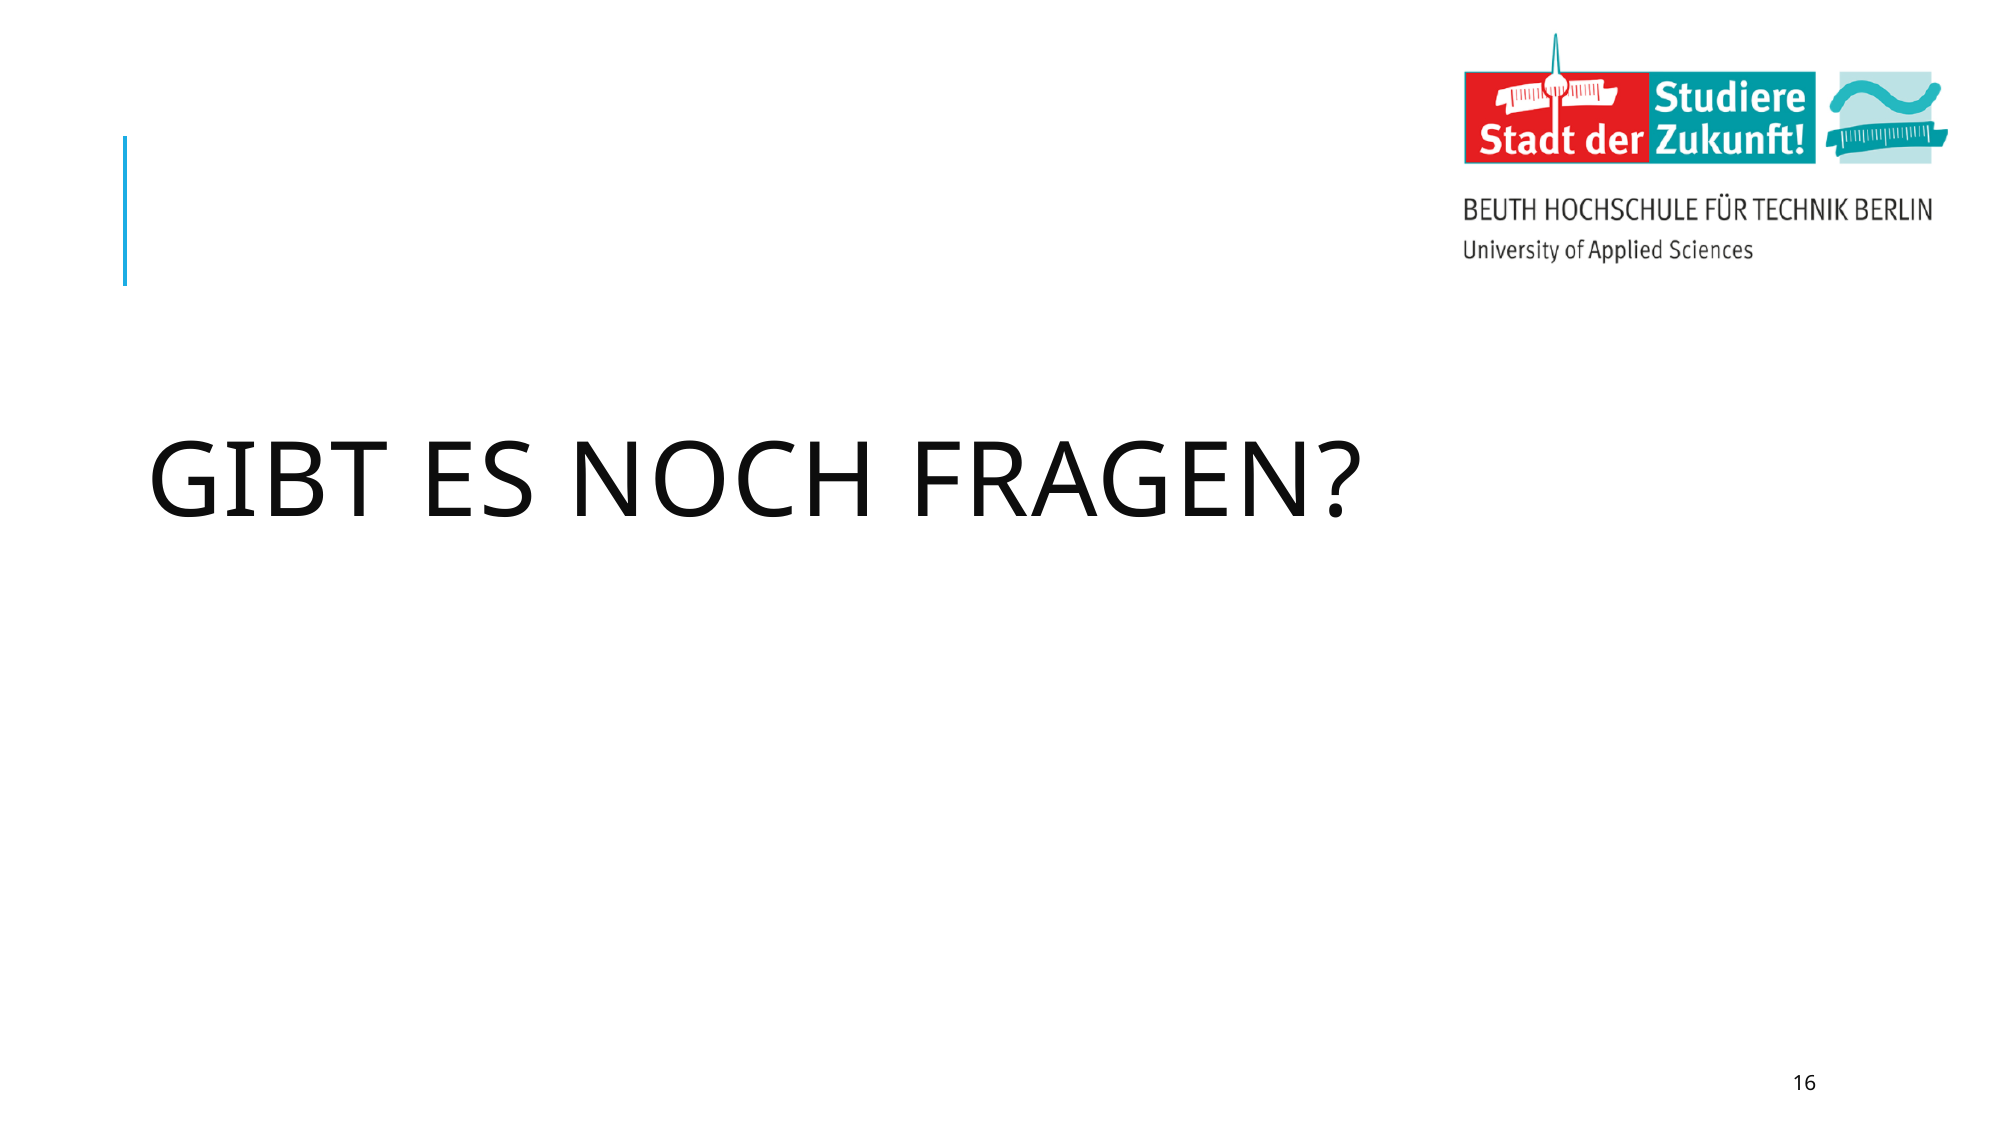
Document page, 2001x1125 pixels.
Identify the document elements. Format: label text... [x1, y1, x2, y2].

title Gibt es noch Fragen? [131, 363, 1726, 610]
slide_number 16 [1777, 1061, 1938, 1107]
picture [1436, 15, 1960, 291]
